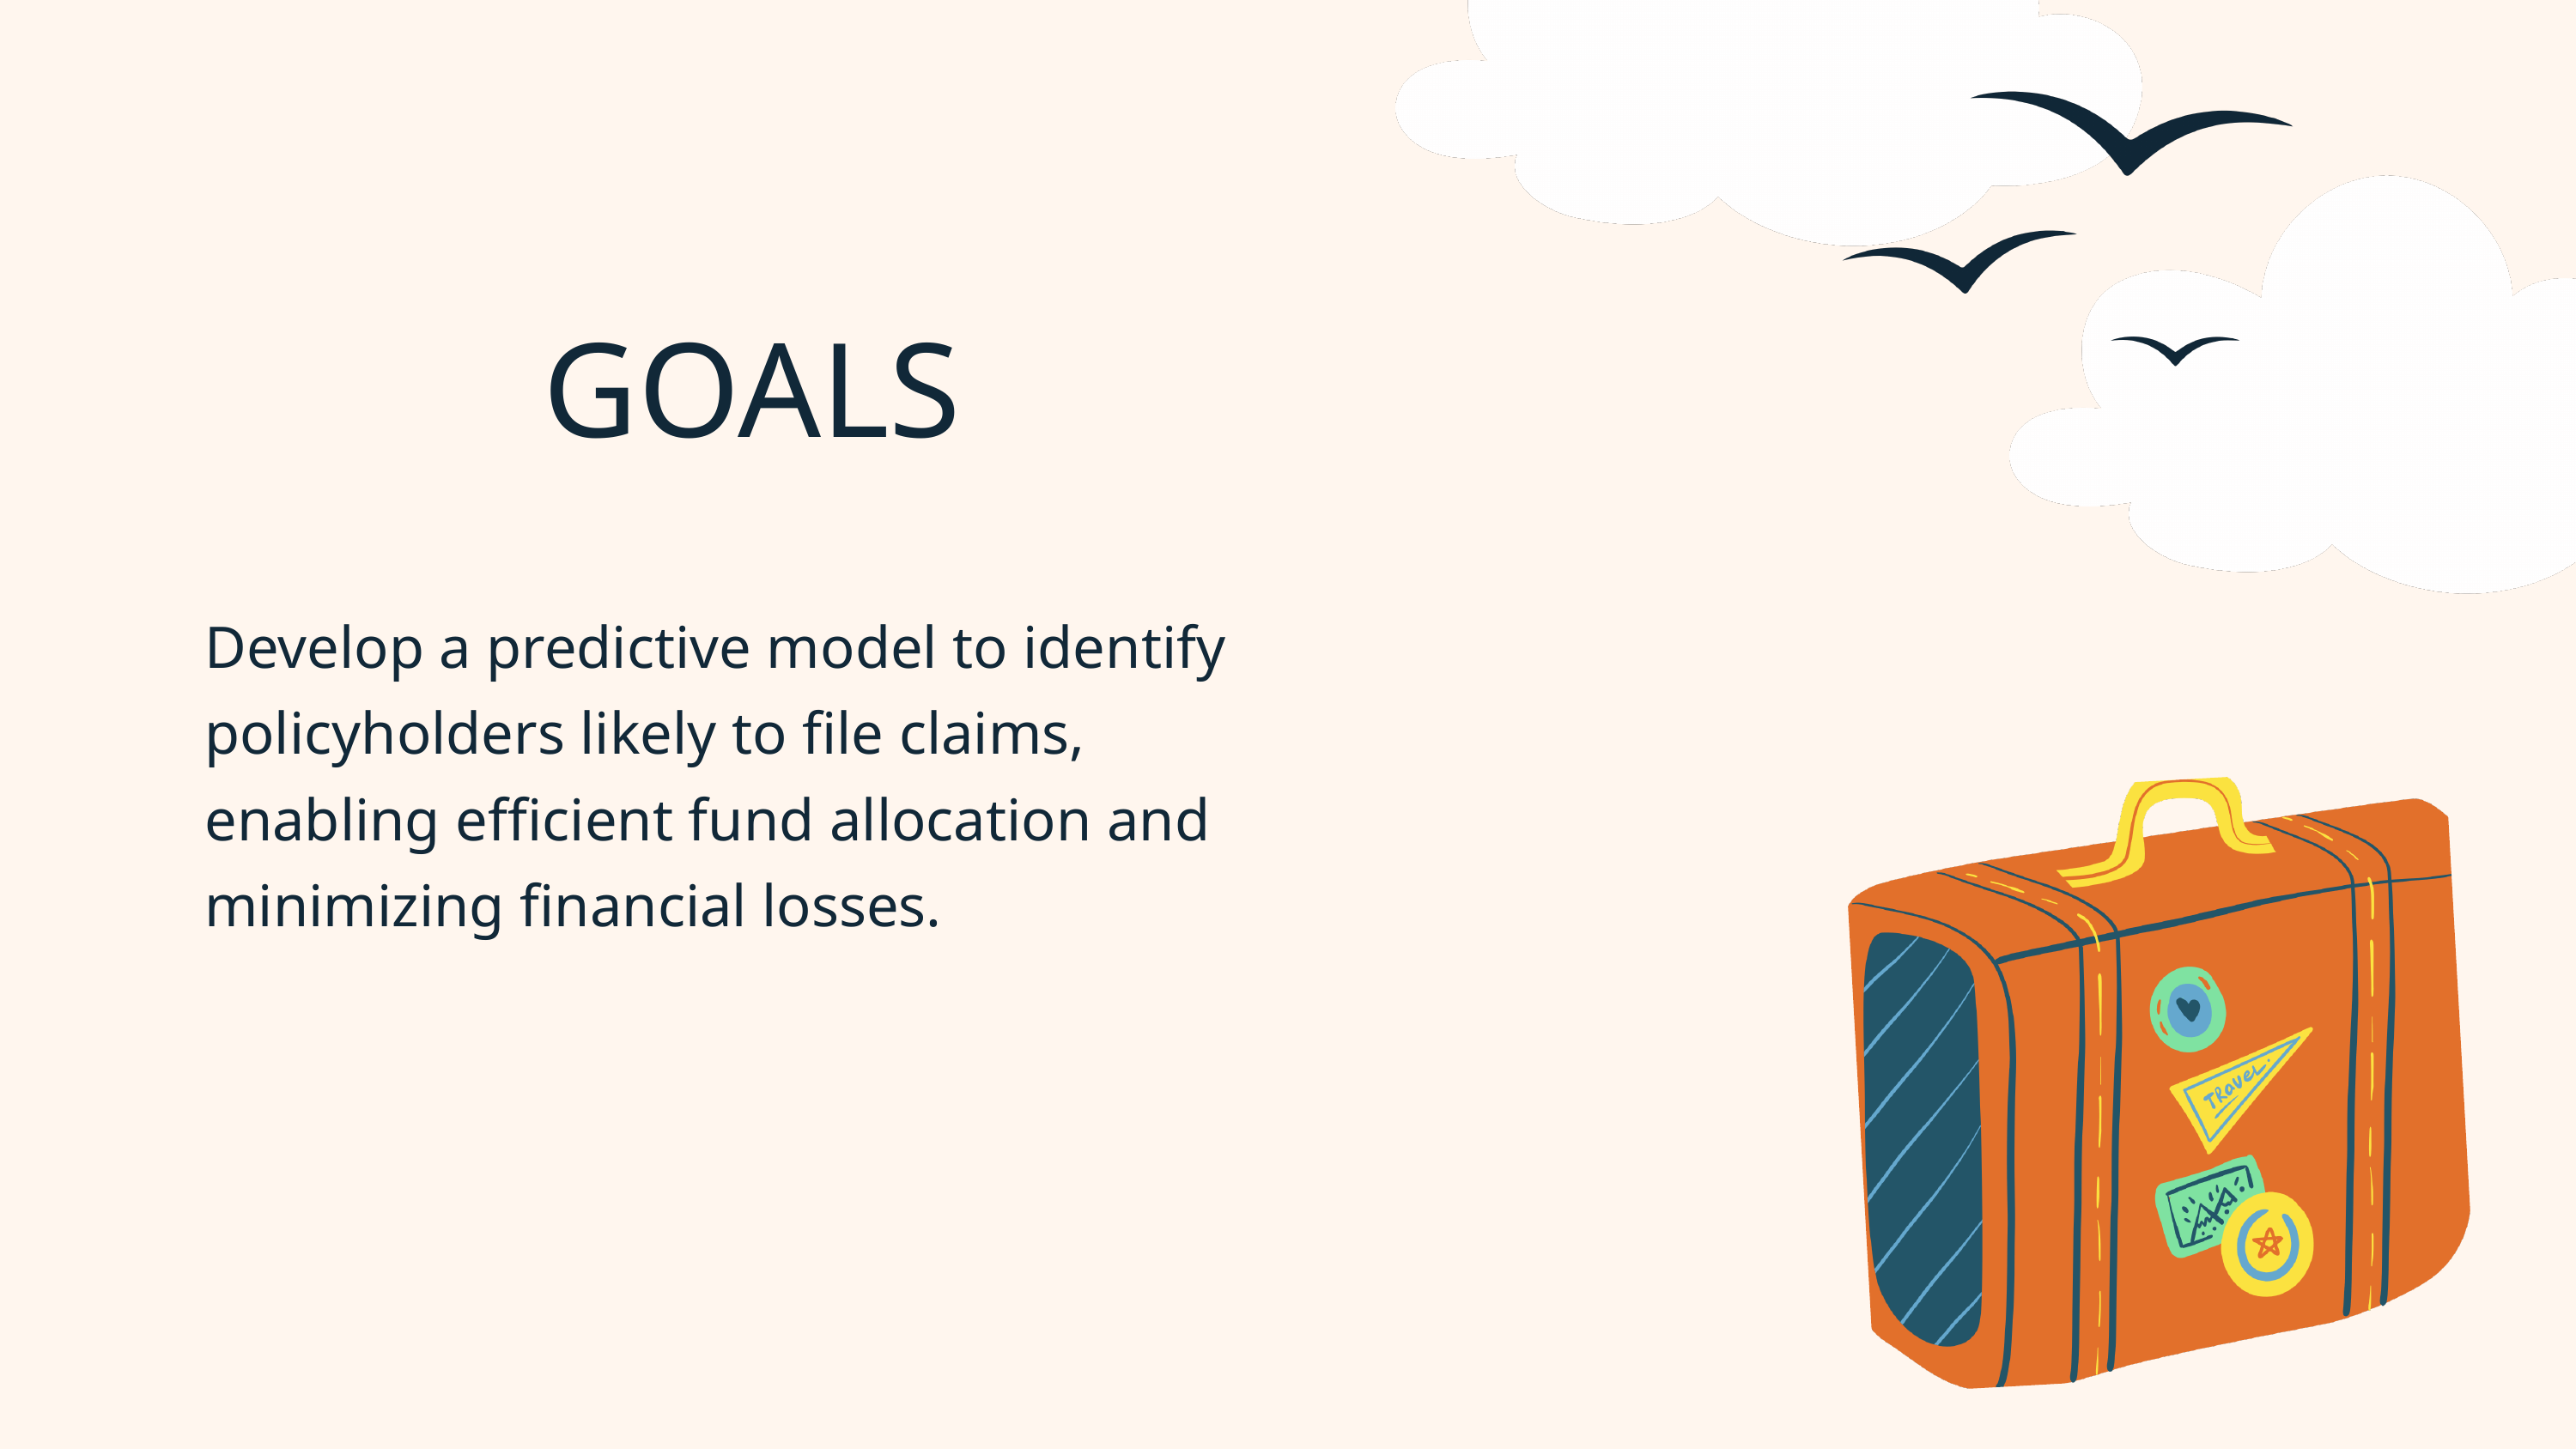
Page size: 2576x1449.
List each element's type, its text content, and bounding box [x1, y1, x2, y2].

text_box [1842, 765, 2479, 1394]
text_box [1391, 0, 2154, 259]
text_box [1842, 91, 2293, 367]
text_box GOALS [144, 324, 1360, 464]
text_box Develop a predictive model to identify policyholders likely to file claims, enabling efficient fund allocation and minimizing financial losses. [204, 593, 1300, 938]
text_box [2005, 175, 2576, 607]
